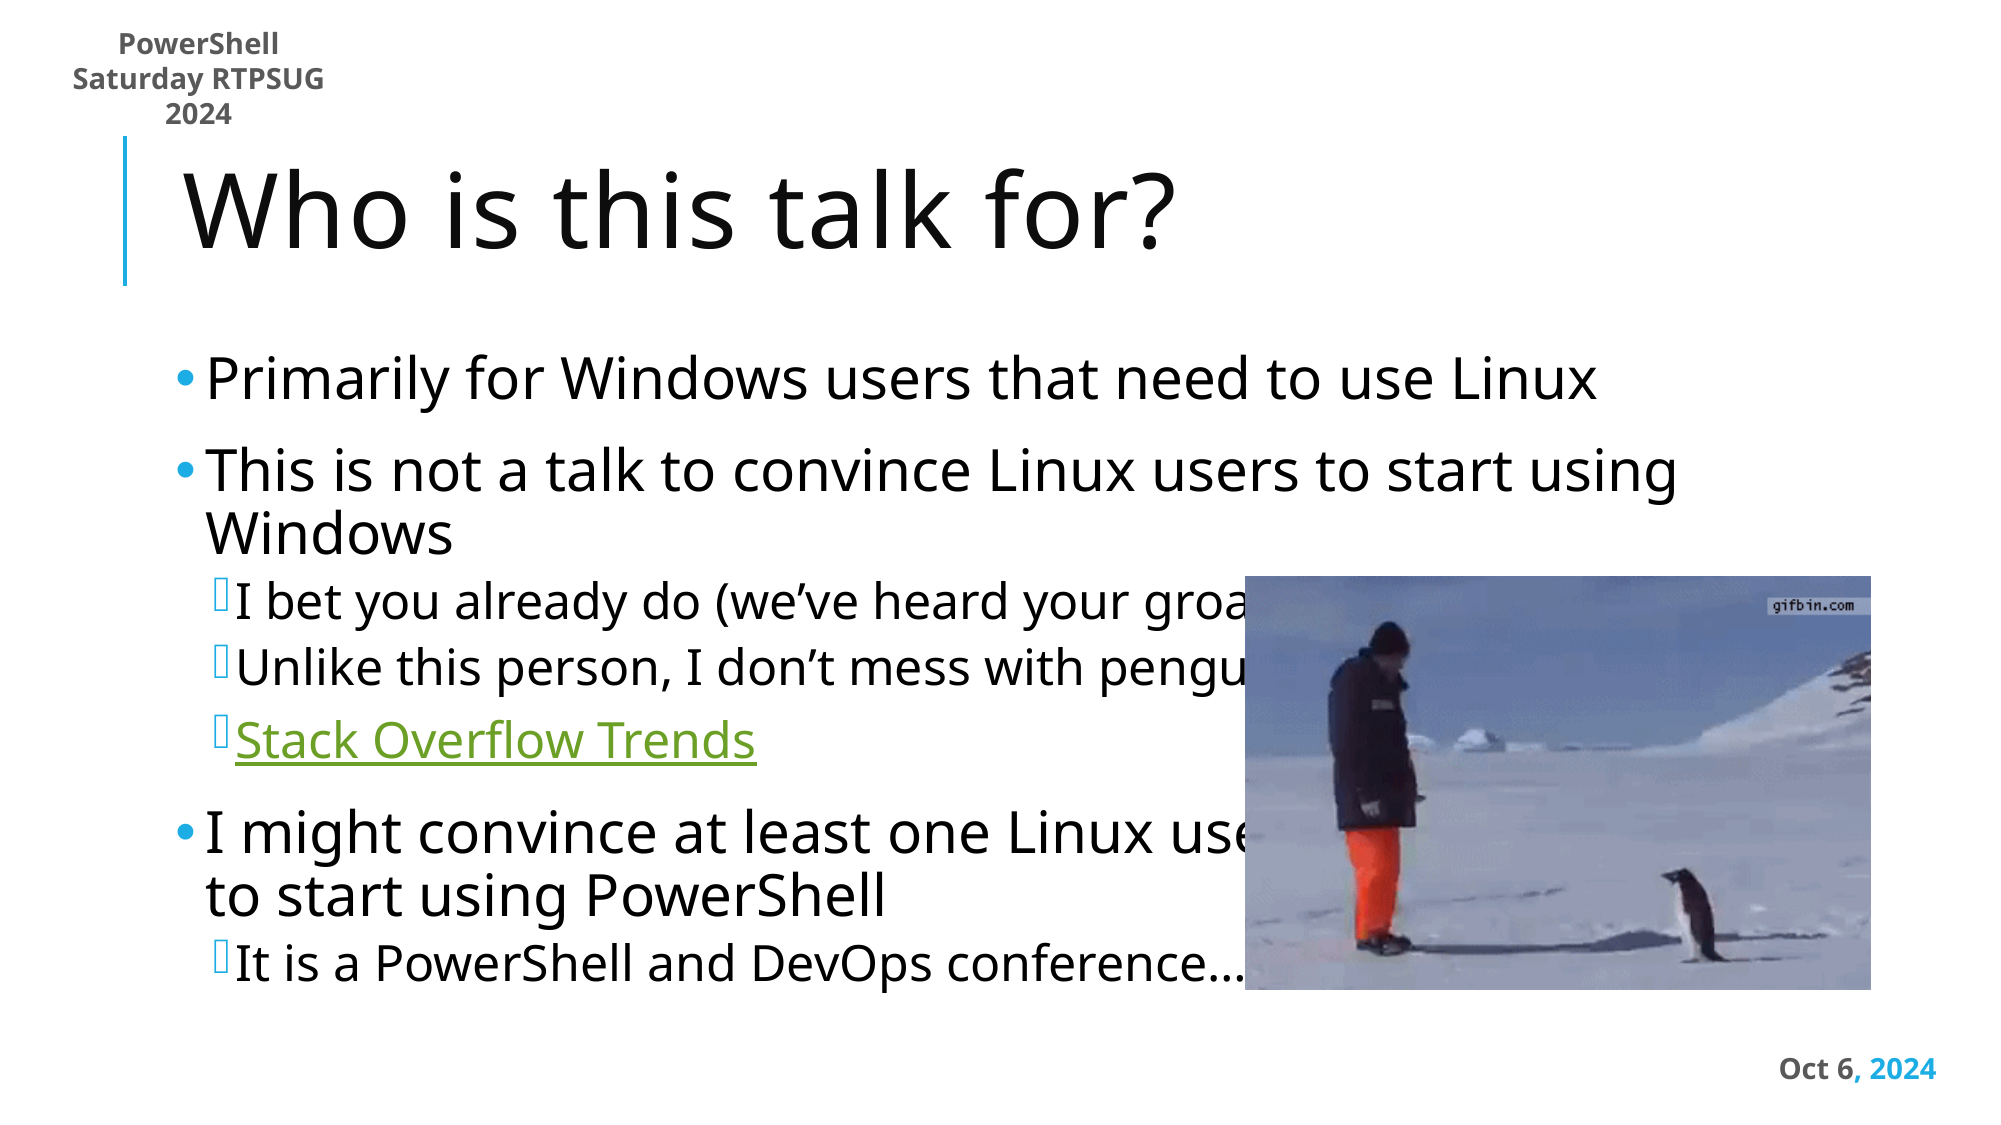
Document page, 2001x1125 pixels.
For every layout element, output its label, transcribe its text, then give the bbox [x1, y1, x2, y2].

list Primarily for Windows users that need to use Linux This is not a talk to convince Linux users to start using Windows I bet you already do (we’ve heard your groans) Unlike this person, I don’t mess with penguins Stack Overflow Trends I might convince at least one Linux user to start using PowerShell It is a PowerShell and DevOps conference… [168, 341, 1763, 1035]
picture [1245, 576, 1871, 990]
title Who is this talk for? [168, 96, 1763, 341]
